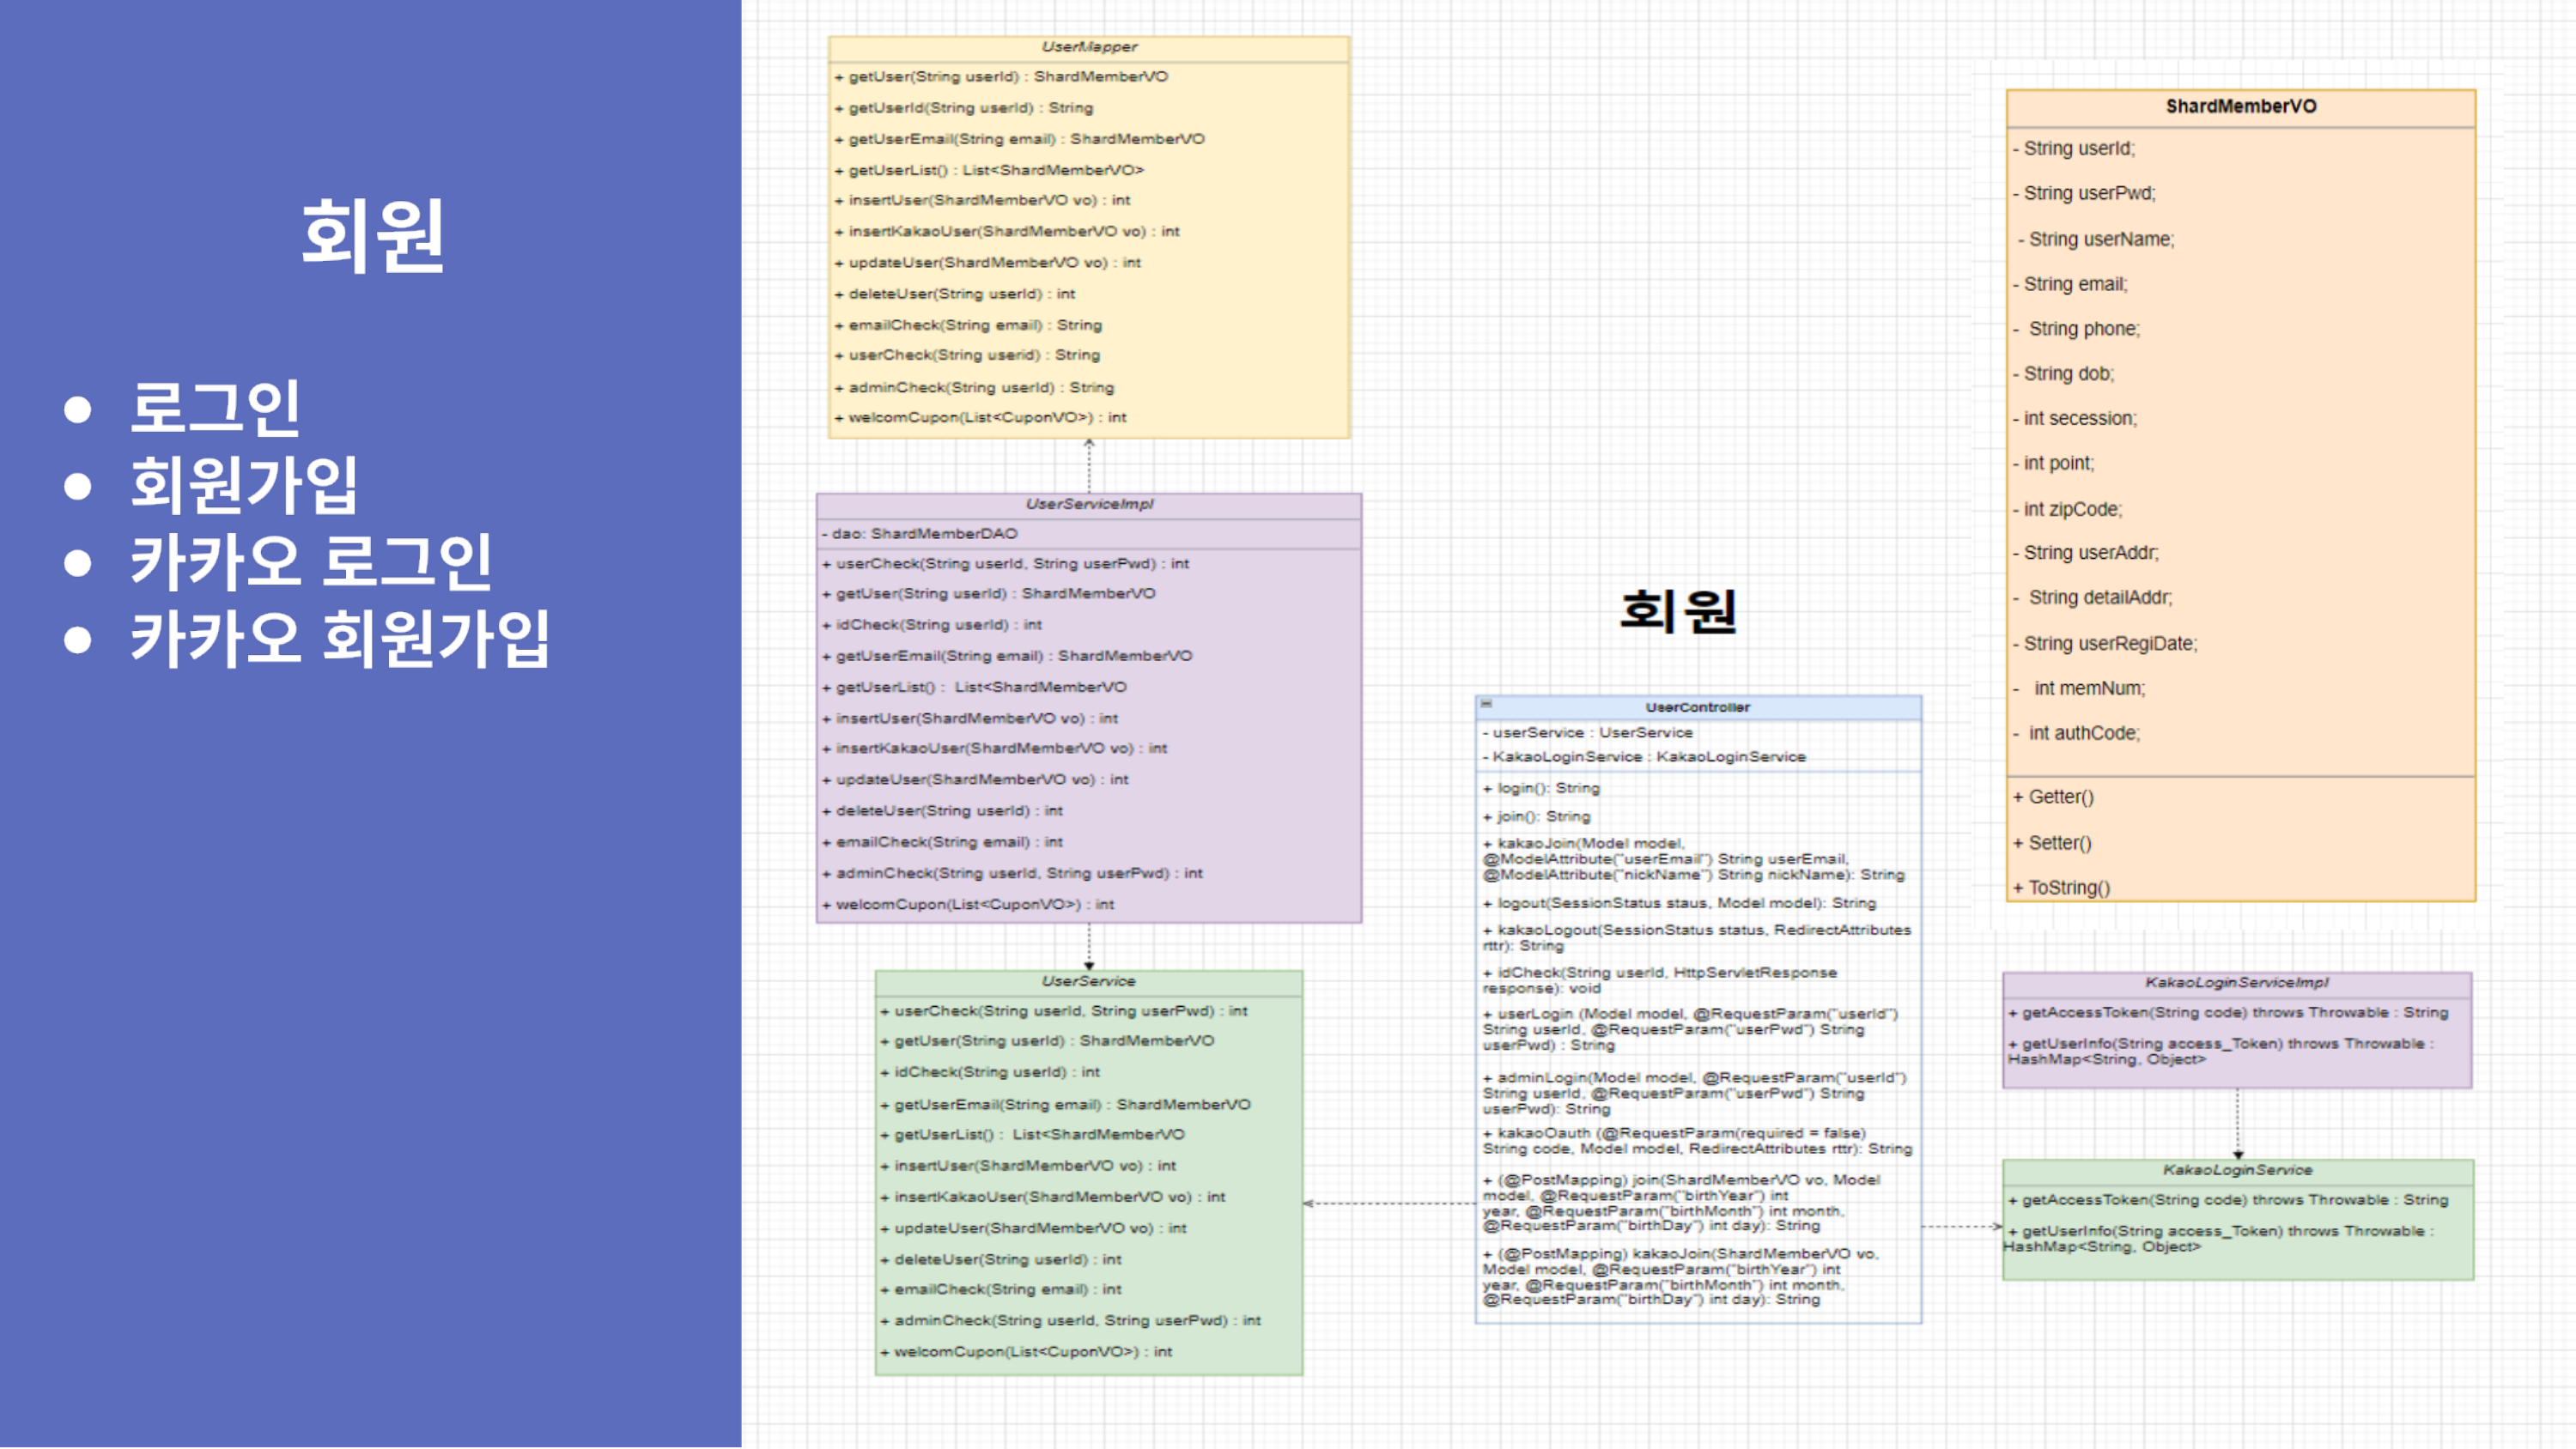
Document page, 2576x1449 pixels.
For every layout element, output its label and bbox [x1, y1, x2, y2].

text_box [1971, 60, 2505, 931]
picture [0, 130, 682, 760]
text_box [742, 0, 2576, 1449]
text_box [0, 0, 739, 1447]
